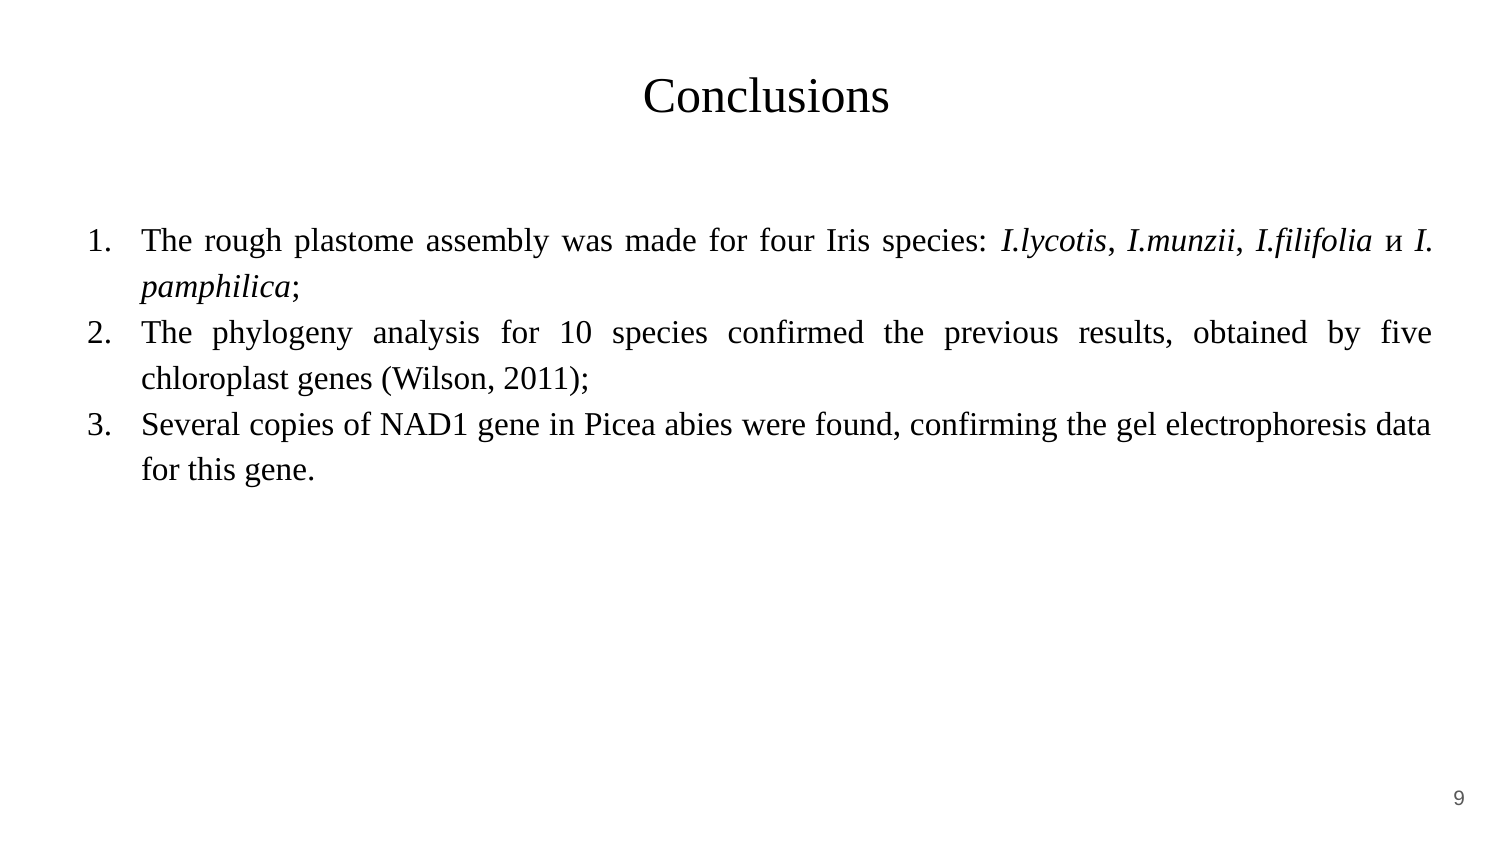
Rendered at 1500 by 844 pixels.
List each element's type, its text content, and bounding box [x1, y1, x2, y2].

title Conclusions [67, 47, 1466, 182]
list The rough plastome assembly was made for four Iris species: I.lycotis, I.munzii, I.filifolia и I. pamphilica; The phylogeny analysis for 10 species confirmed the previous results, obtained by five chloroplast genes (Wilson, 2011); Several copies of NAD1 gene in Picea abies were found, confirming the gel electrophoresis data for this gene. [51, 197, 1449, 772]
slide_number ‹#› [1389, 764, 1480, 830]
